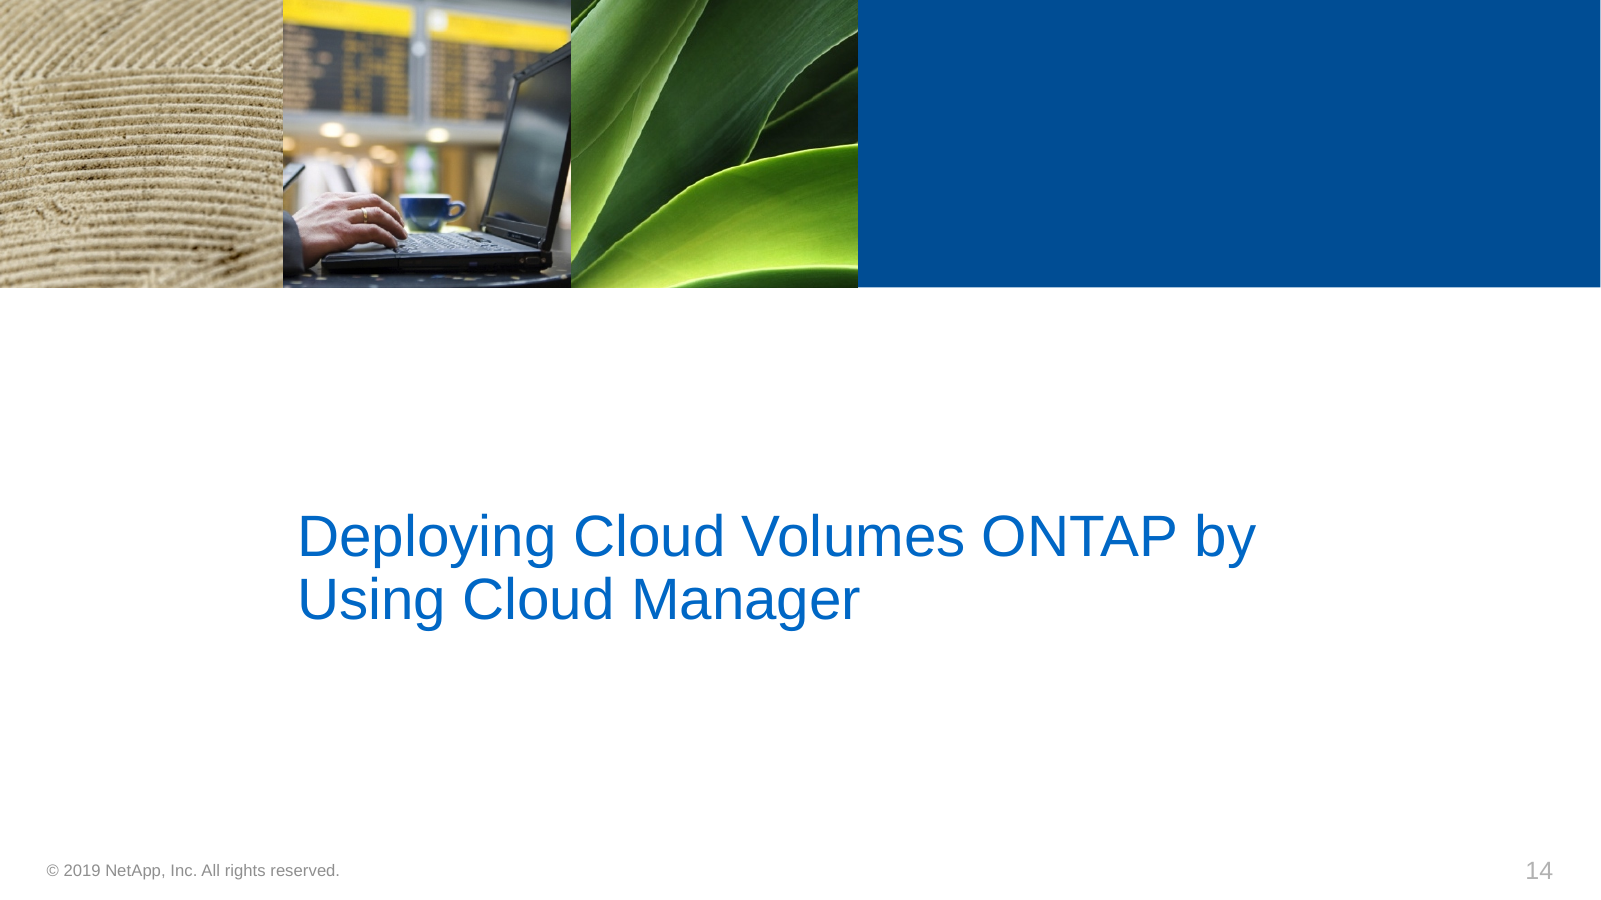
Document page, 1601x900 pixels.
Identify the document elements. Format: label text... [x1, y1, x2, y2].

footer © 2019 NetApp, Inc. All rights reserved. [34, 853, 858, 887]
picture [0, 0, 858, 288]
title Deploying Cloud Volumes ONTAP by Using Cloud Manager [285, 382, 1314, 639]
slide_number 14 [1458, 856, 1569, 884]
